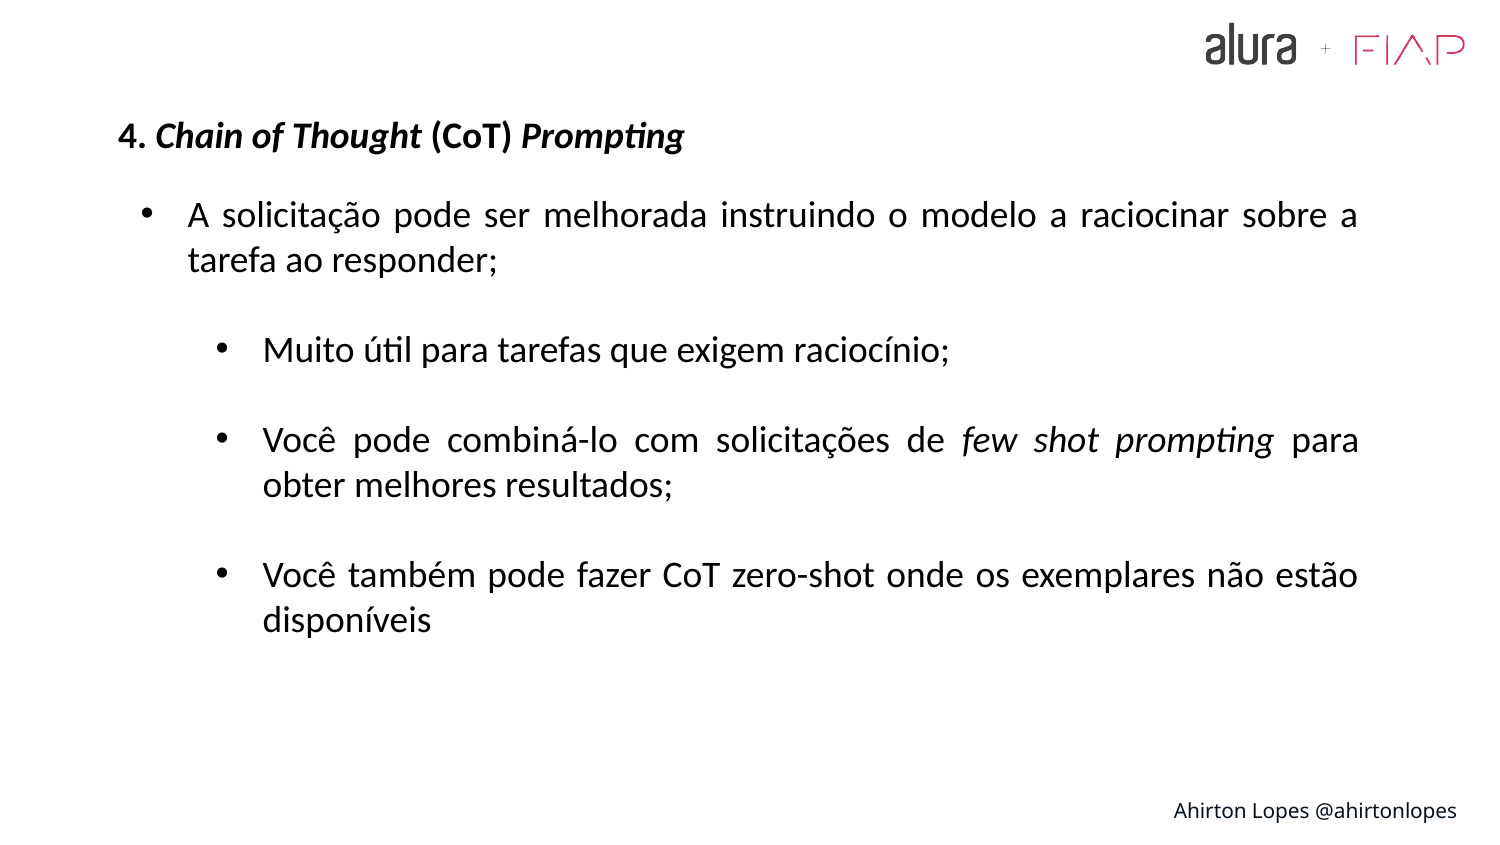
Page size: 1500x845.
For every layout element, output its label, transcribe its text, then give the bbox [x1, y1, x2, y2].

text_box A solicitação pode ser melhorada instruindo o modelo a raciocinar sobre a tarefa ao responder; Muito útil para tarefas que exigem raciocínio; Você pode combiná-lo com solicitações de few shot prompting para obter melhores resultados; Você também pode fazer CoT zero-shot onde os exemplares não estão disponíveis [125, 182, 1375, 648]
list 4. Chain of Thought (CoT) Prompting [103, 103, 1397, 181]
picture [1175, 0, 1500, 101]
text_box Ahirton Lopes @ahirtonlopes [1159, 789, 1478, 830]
